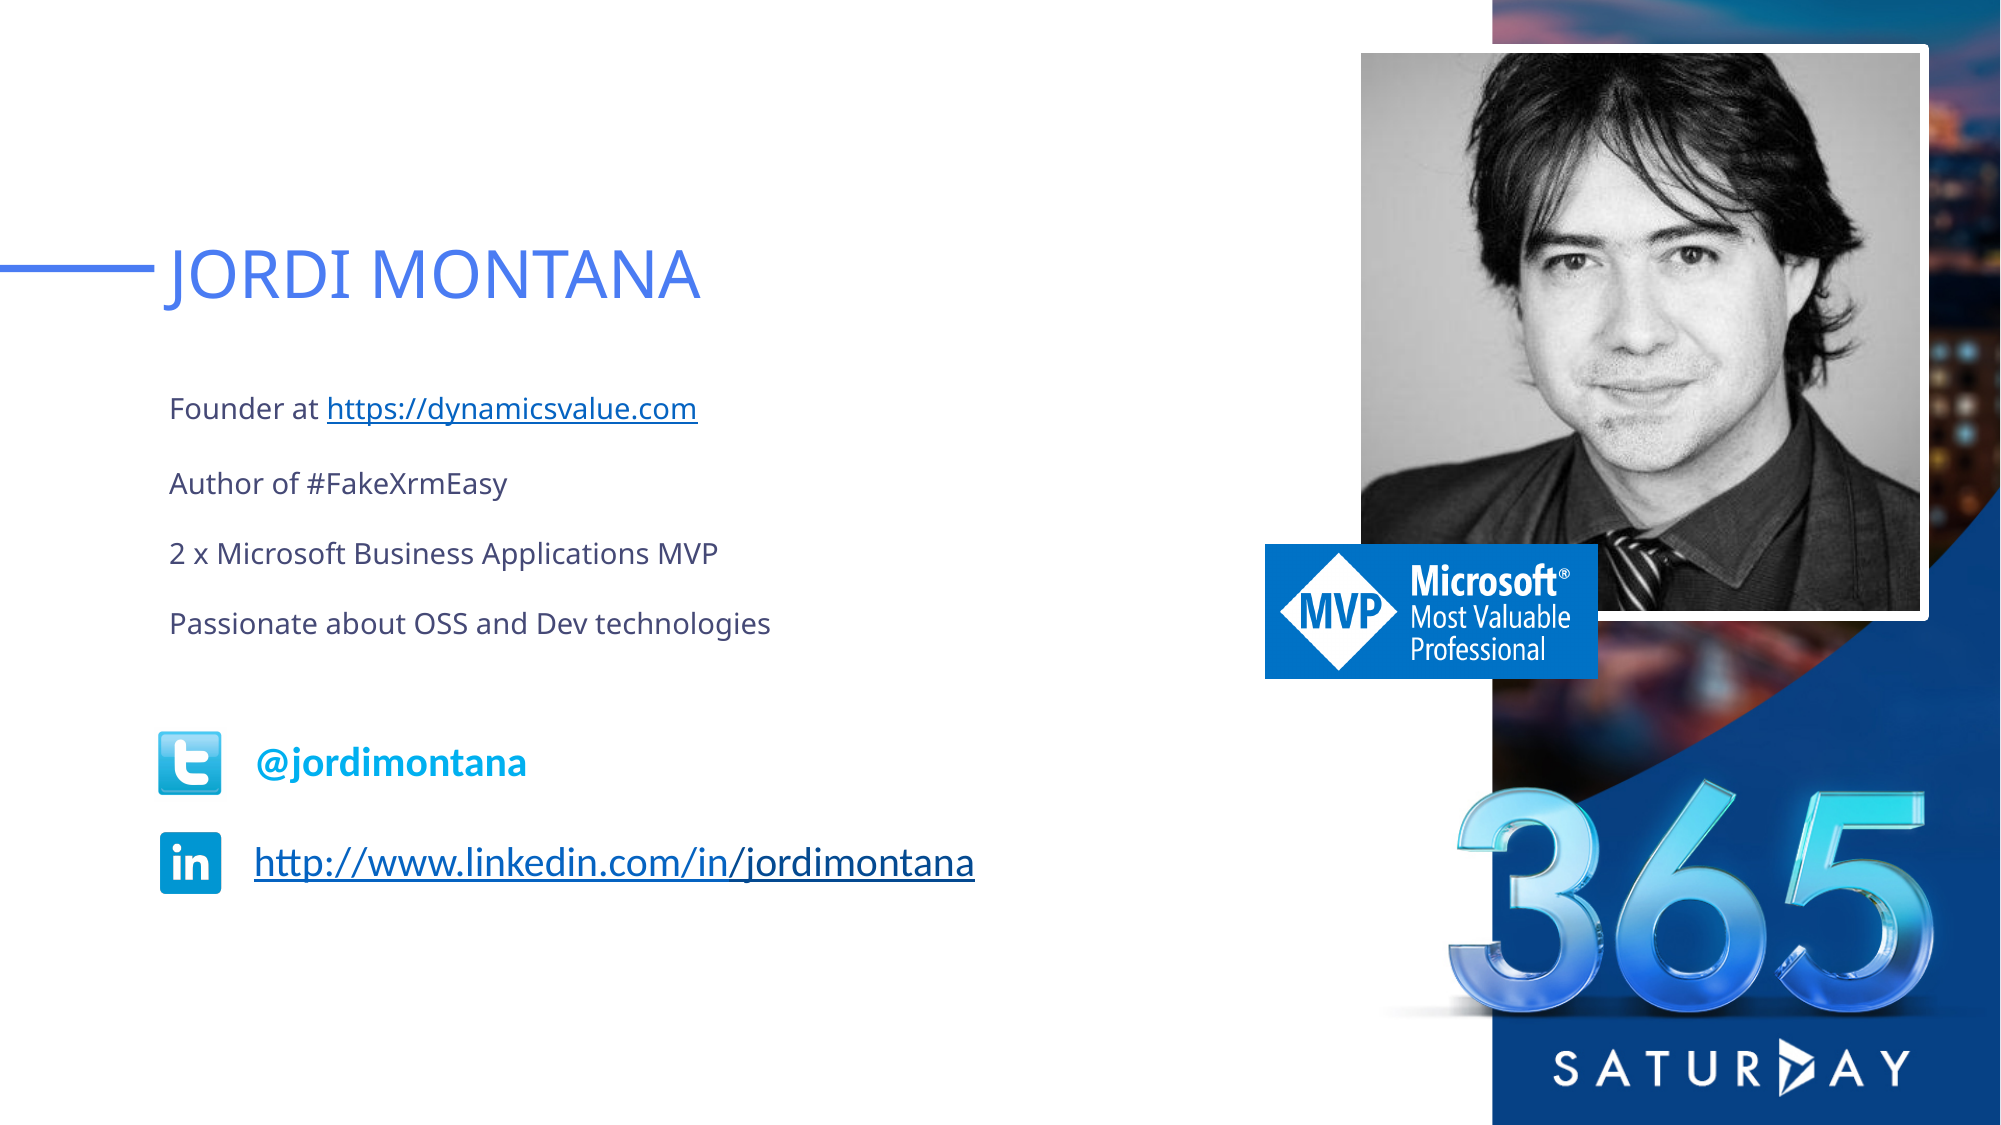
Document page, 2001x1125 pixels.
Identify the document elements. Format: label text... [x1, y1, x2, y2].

text_box @jordimontana http://www.linkedin.com/in/jordimontana [148, 710, 1006, 963]
picture [0, 0, 2001, 1125]
text_box Founder at https://dynamicsvalue.com Author of #FakeXrmEasy 2 x Microsoft Business Applications MVP Passionate about OSS and Dev technologies [154, 400, 1000, 648]
text_box [0, 264, 154, 273]
text_box JORDI MONTANA [154, 224, 1192, 400]
